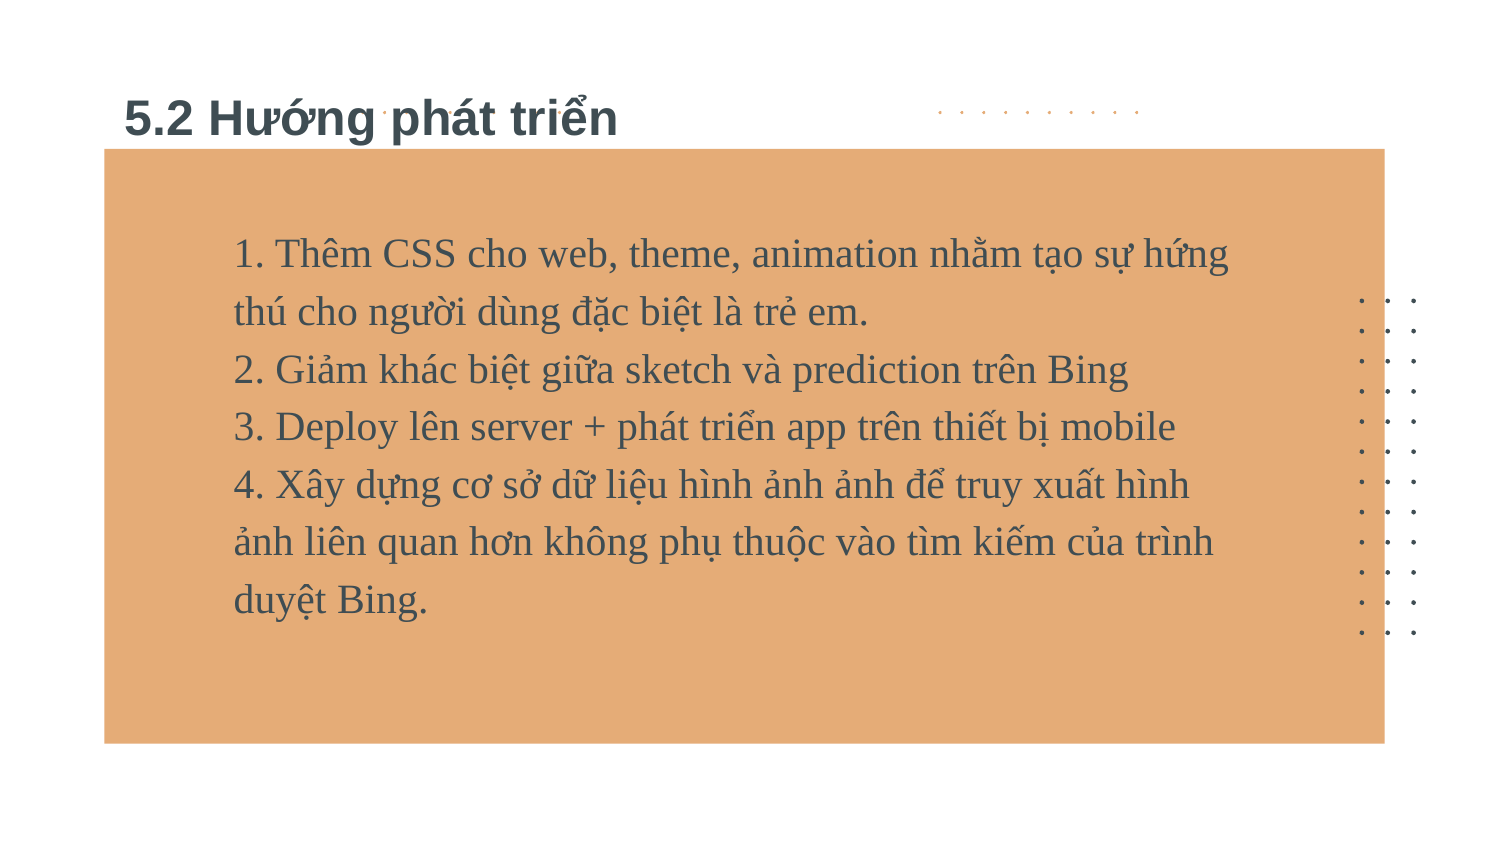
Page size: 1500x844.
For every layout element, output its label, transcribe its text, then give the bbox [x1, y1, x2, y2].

text_box 1. Thêm CSS cho web, theme, animation nhằm tạo sự hứng thú cho người dùng đặc biệt là trẻ em. 2. Giảm khác biệt giữa sketch và prediction trên Bing 3. Deploy lên server + phát triển app trên thiết bị mobile 4. Xây dựng cơ sở dữ liệu hình ảnh ảnh để truy xuất hình ảnh liên quan hơn không phụ thuộc vào tìm kiếm của trình duyệt Bing. [218, 203, 1271, 580]
text_box 5.2 Hướng phát triển [109, 92, 802, 161]
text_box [360, 110, 562, 115]
text_box [104, 148, 1385, 744]
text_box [1358, 298, 1417, 636]
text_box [938, 110, 1140, 115]
